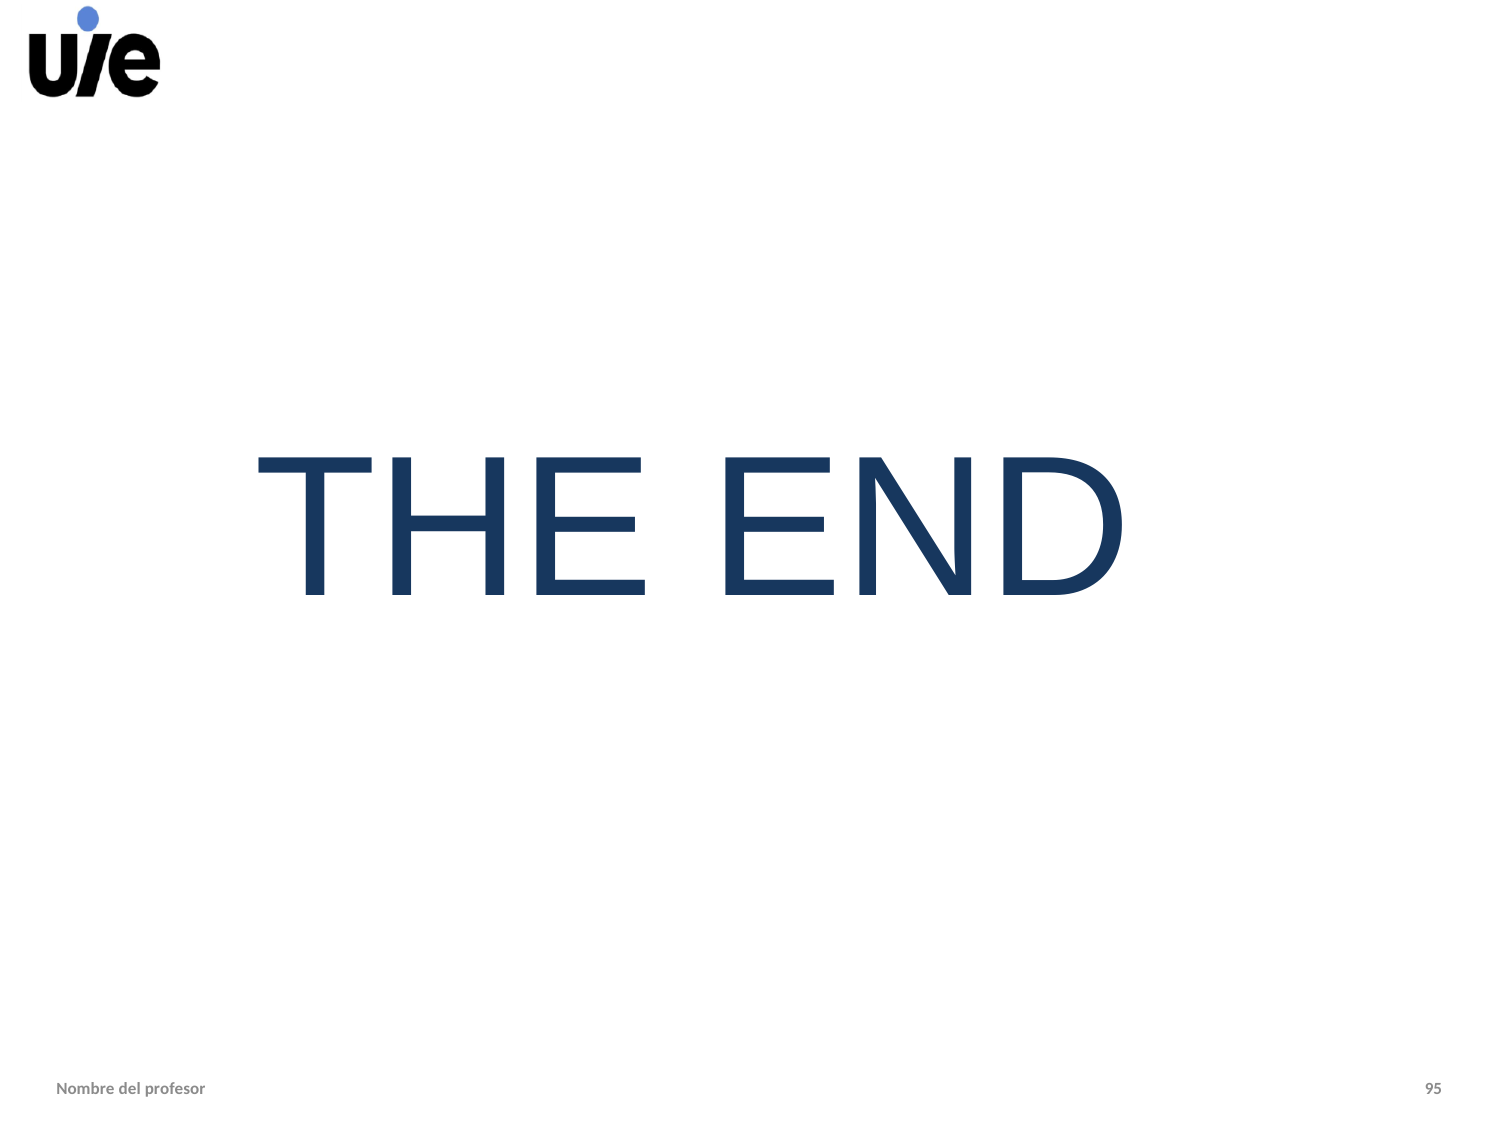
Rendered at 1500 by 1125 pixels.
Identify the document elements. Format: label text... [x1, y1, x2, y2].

picture [21, 4, 165, 102]
slide_number 95 [1352, 1057, 1458, 1118]
slide_number Nombre del profesor [41, 1057, 392, 1118]
text_box THE END [239, 388, 1206, 643]
